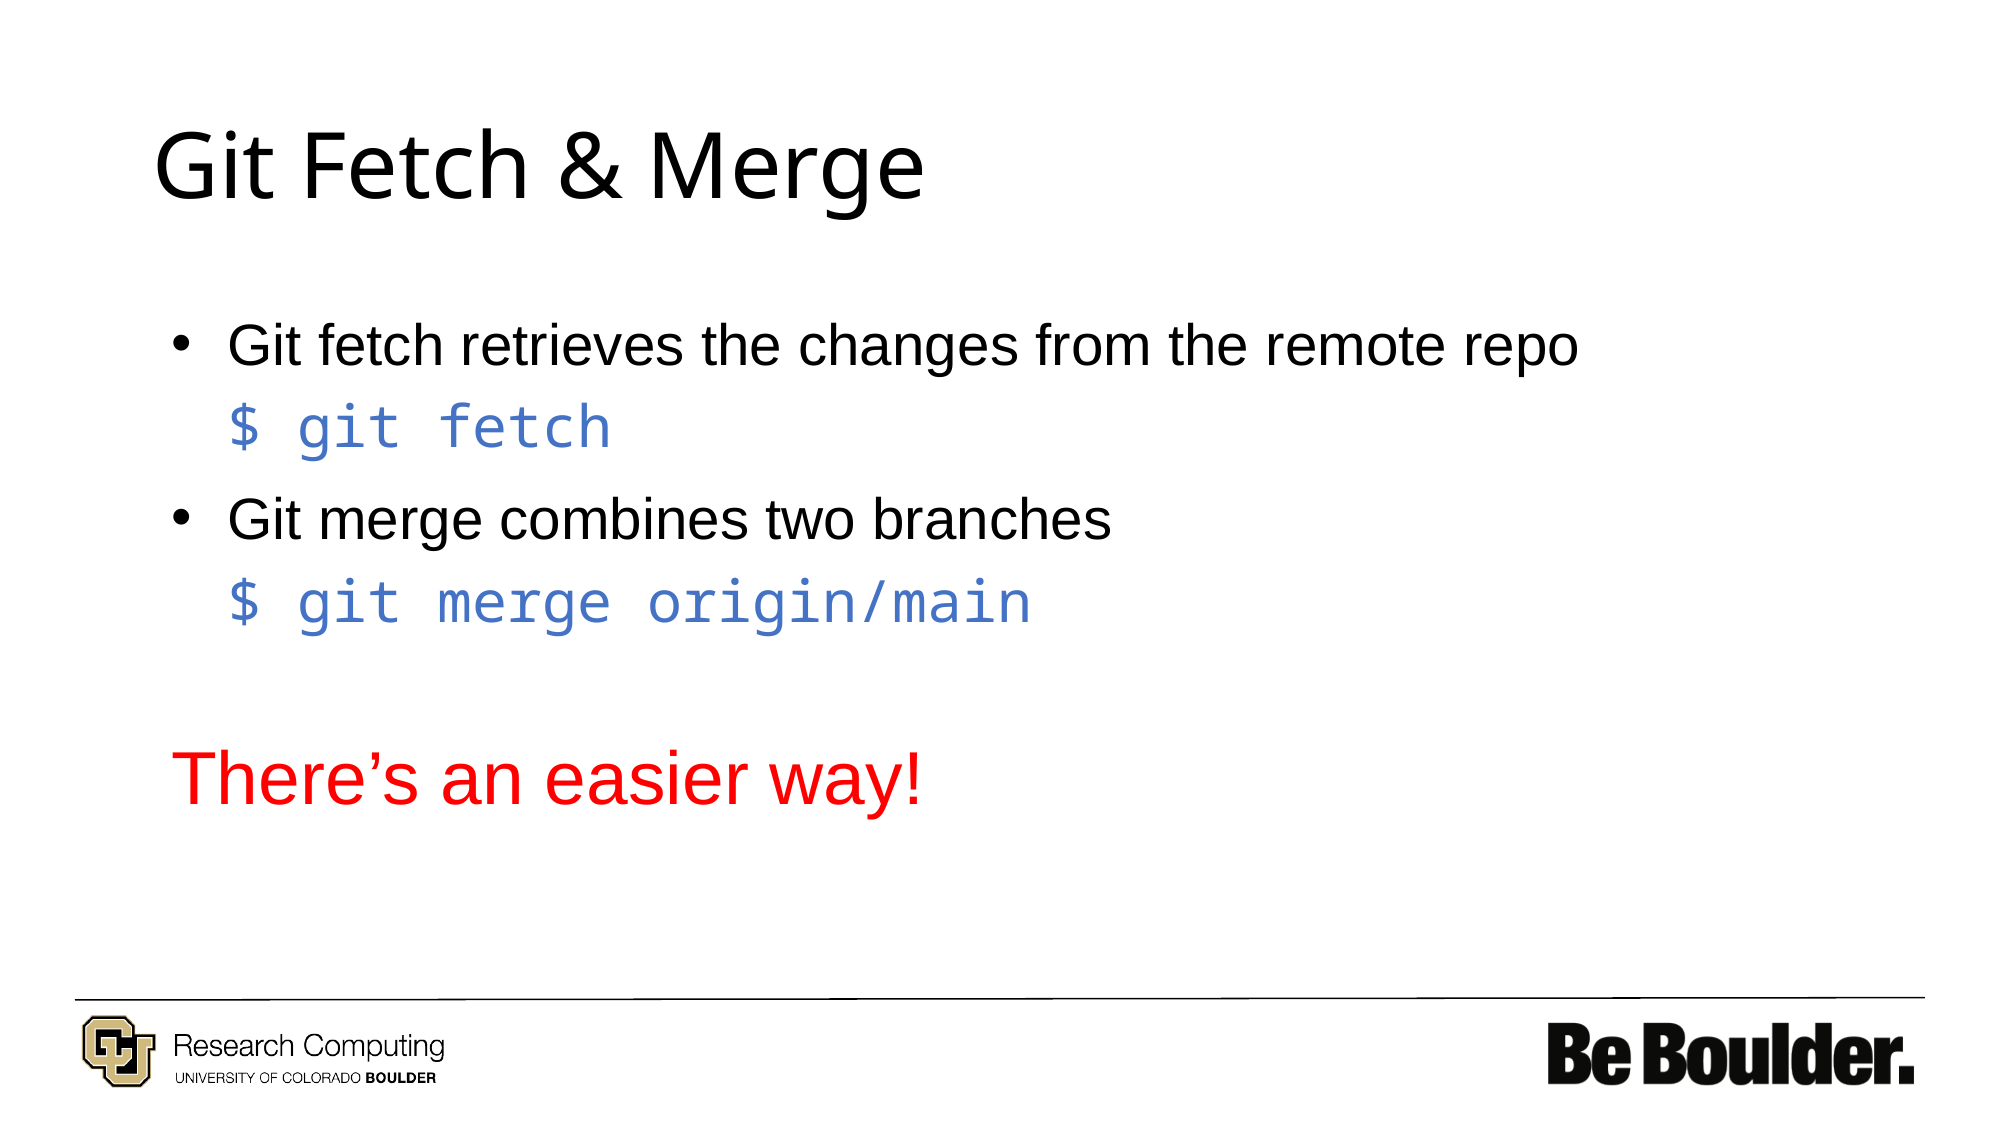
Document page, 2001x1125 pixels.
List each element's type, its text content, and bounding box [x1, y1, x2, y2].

picture [1524, 1015, 1938, 1088]
picture [81, 1015, 444, 1088]
title Git Fetch & Merge [137, 59, 1863, 278]
list Git fetch retrieves the changes from the remote repo $ git fetch Git merge combines two branches $ git merge origin/main There’s an easier way! [137, 299, 1863, 983]
